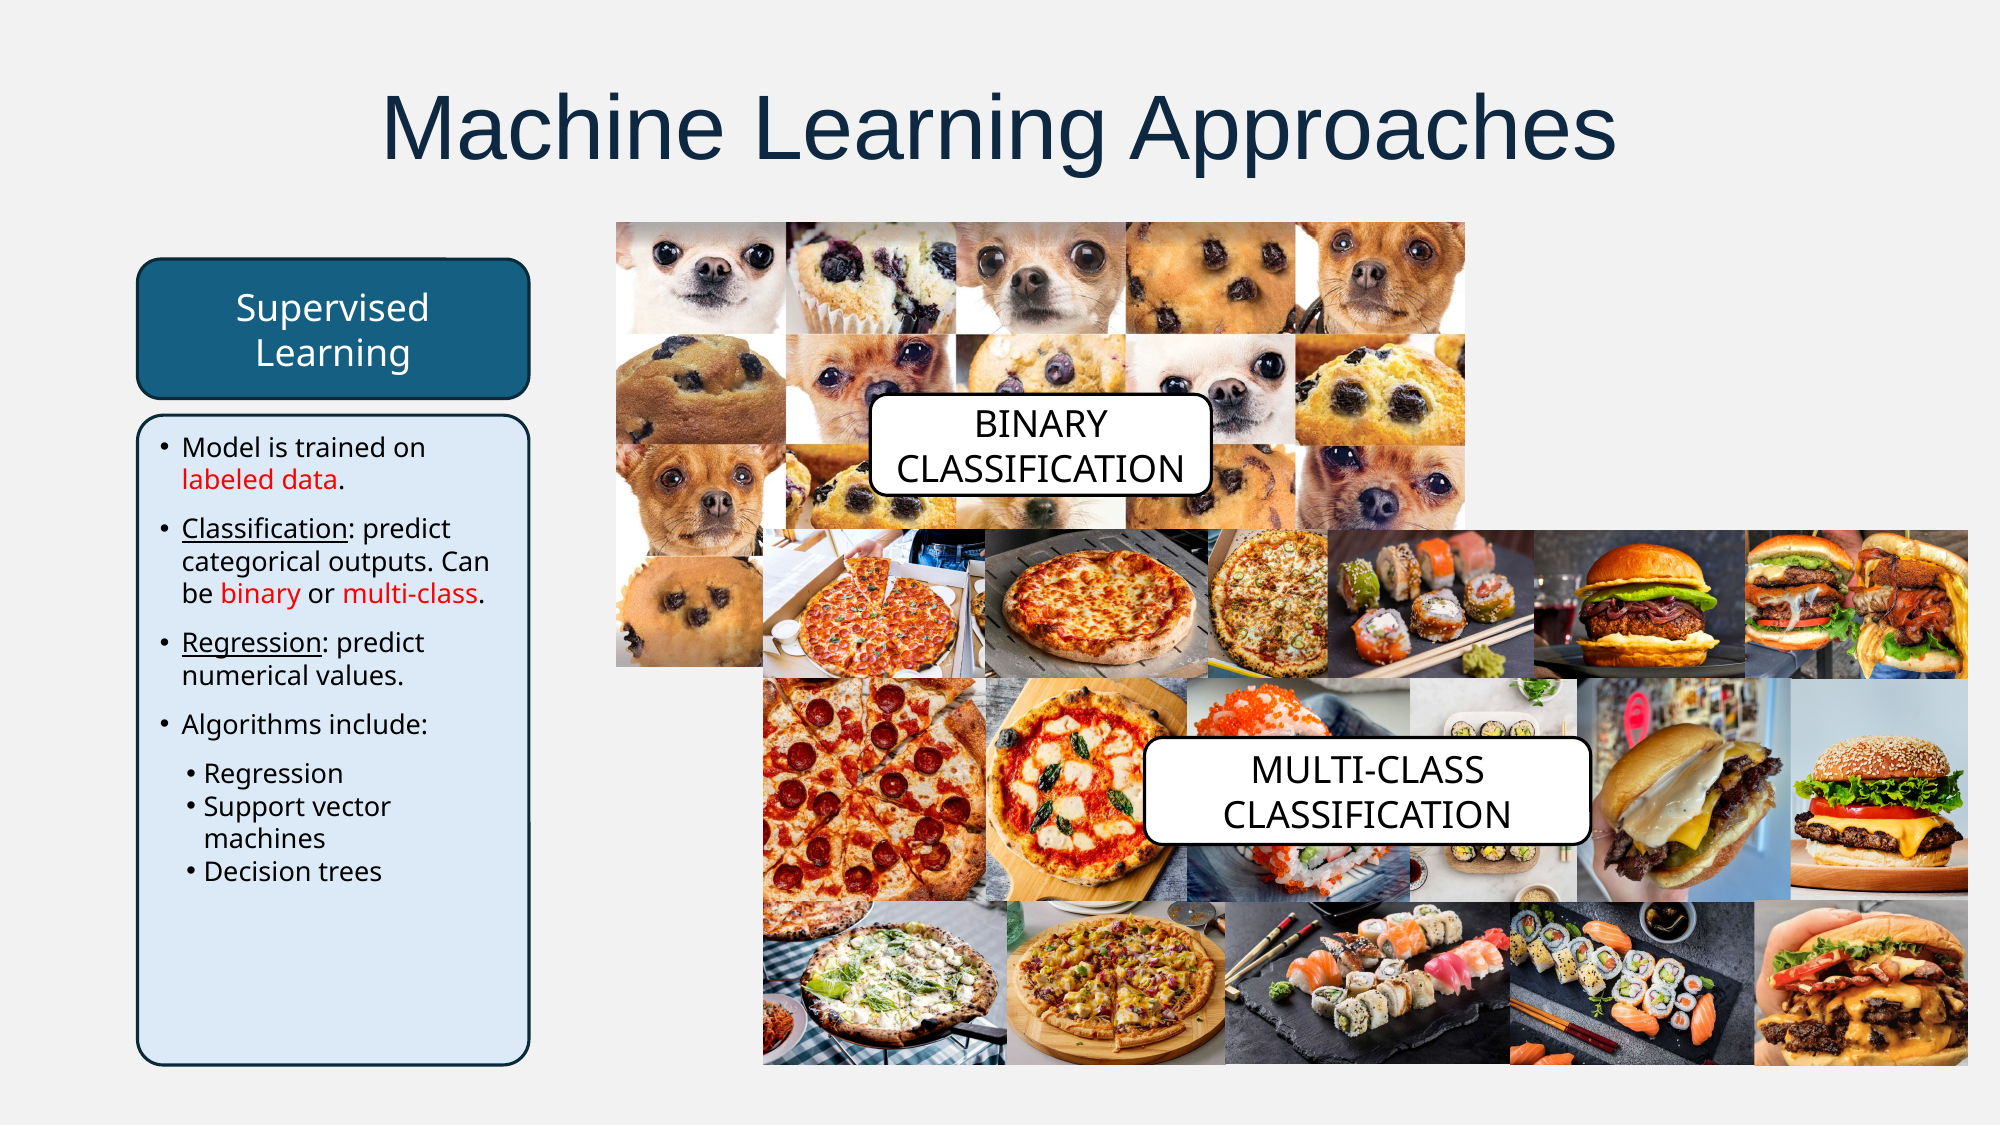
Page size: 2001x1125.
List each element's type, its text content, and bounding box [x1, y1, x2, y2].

picture [616, 222, 1466, 668]
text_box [762, 529, 1969, 1066]
text_box Supervised Learning [135, 257, 531, 401]
title Machine Learning Approaches [137, 59, 1863, 200]
text_box Model is trained on labeled data. Classification: predict categorical outputs. Can be binary or multi-class. Regression: predict numerical values. Algorithms include: Regression Support vector machines Decision trees [135, 413, 531, 1067]
